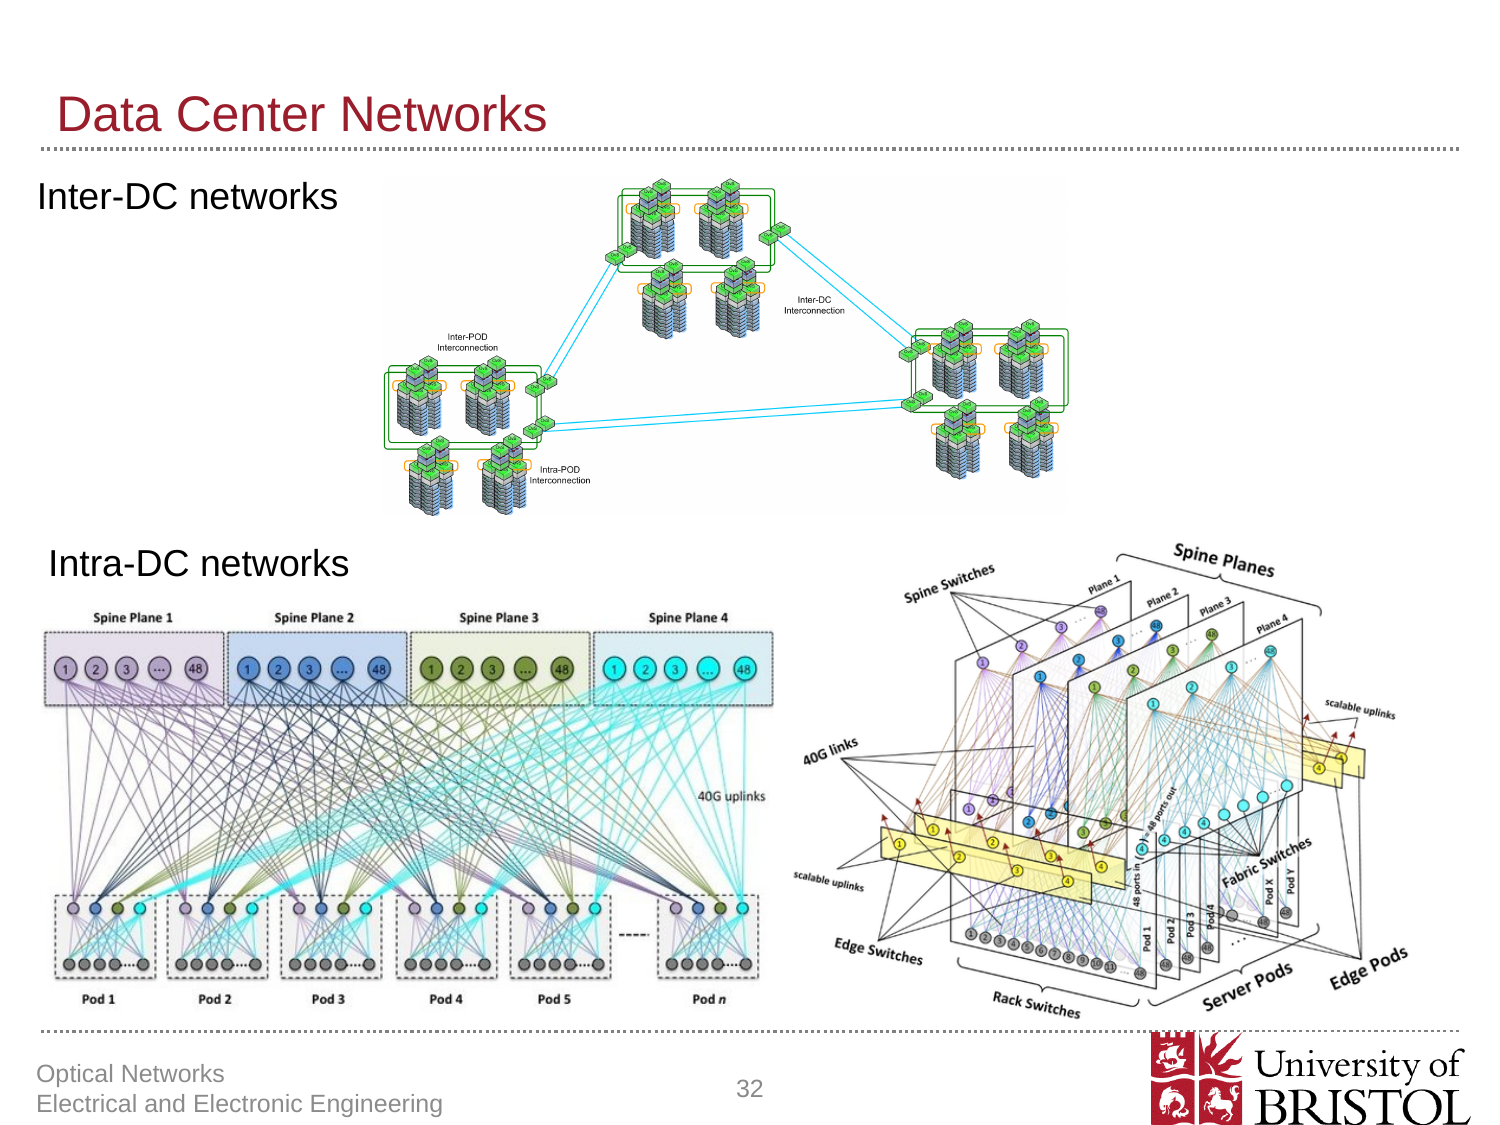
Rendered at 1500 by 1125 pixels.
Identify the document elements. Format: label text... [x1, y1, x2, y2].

text_box Intra-DC networks [33, 531, 365, 592]
footer Optical Networks Electrical and Electronic Engineering [21, 1057, 656, 1118]
picture [383, 178, 1070, 517]
title Data Center Networks [41, 0, 1459, 149]
picture [41, 562, 774, 1013]
slide_number 32 [690, 1057, 810, 1118]
text_box Inter-DC networks [22, 164, 354, 225]
picture [777, 531, 1424, 1029]
picture [1151, 1032, 1471, 1125]
